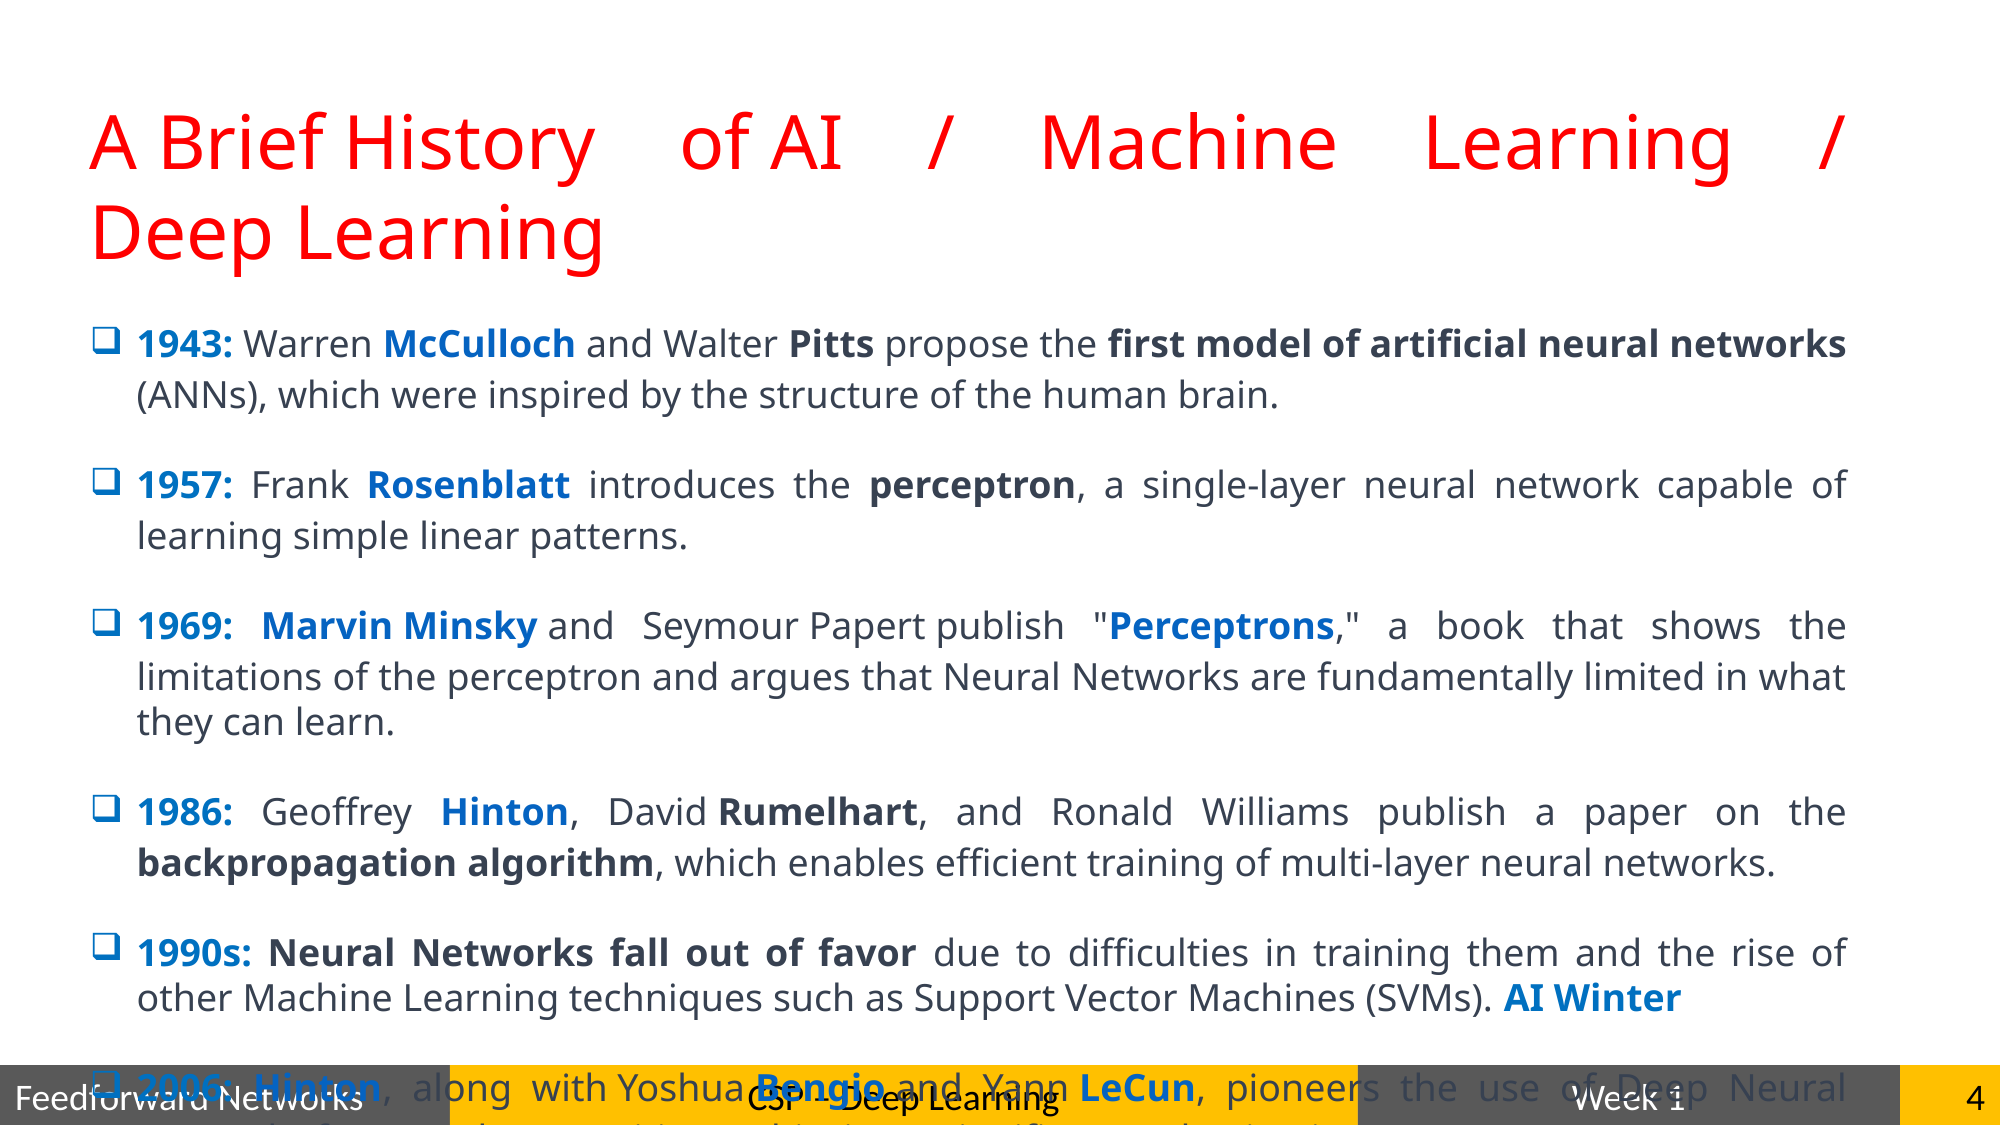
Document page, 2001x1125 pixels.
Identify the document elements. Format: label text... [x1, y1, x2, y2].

text_box A Brief History of AI / Machine Learning / Deep Learning 1943: Warren McCulloch and Walter Pitts propose the first model of artificial neural networks (ANNs), which were inspired by the structure of the human brain. 1957: Frank Rosenblatt introduces the perceptron, a single-layer neural network capable of learning simple linear patterns. 1969: Marvin Minsky and Seymour Papert publish "Perceptrons," a book that shows the limitations of the perceptron and argues that Neural Networks are fundamentally limited in what they can learn. 1986: Geoffrey Hinton, David Rumelhart, and Ronald Williams publish a paper on the backpropagation algorithm, which enables efficient training of multi-layer neural networks. 1990s: Neural Networks fall out of favor due to difficulties in training them and the rise of other Machine Learning techniques such as Support Vector Machines (SVMs). AI Winter 2006: Hinton, along with Yoshua Bengio and Yann LeCun, pioneers the use of Deep Neural Networks for speech recognition, achieving a significant reduction in error rates. (This trio is known as Godfathers of Deep Leaning) [74, 87, 1863, 1125]
